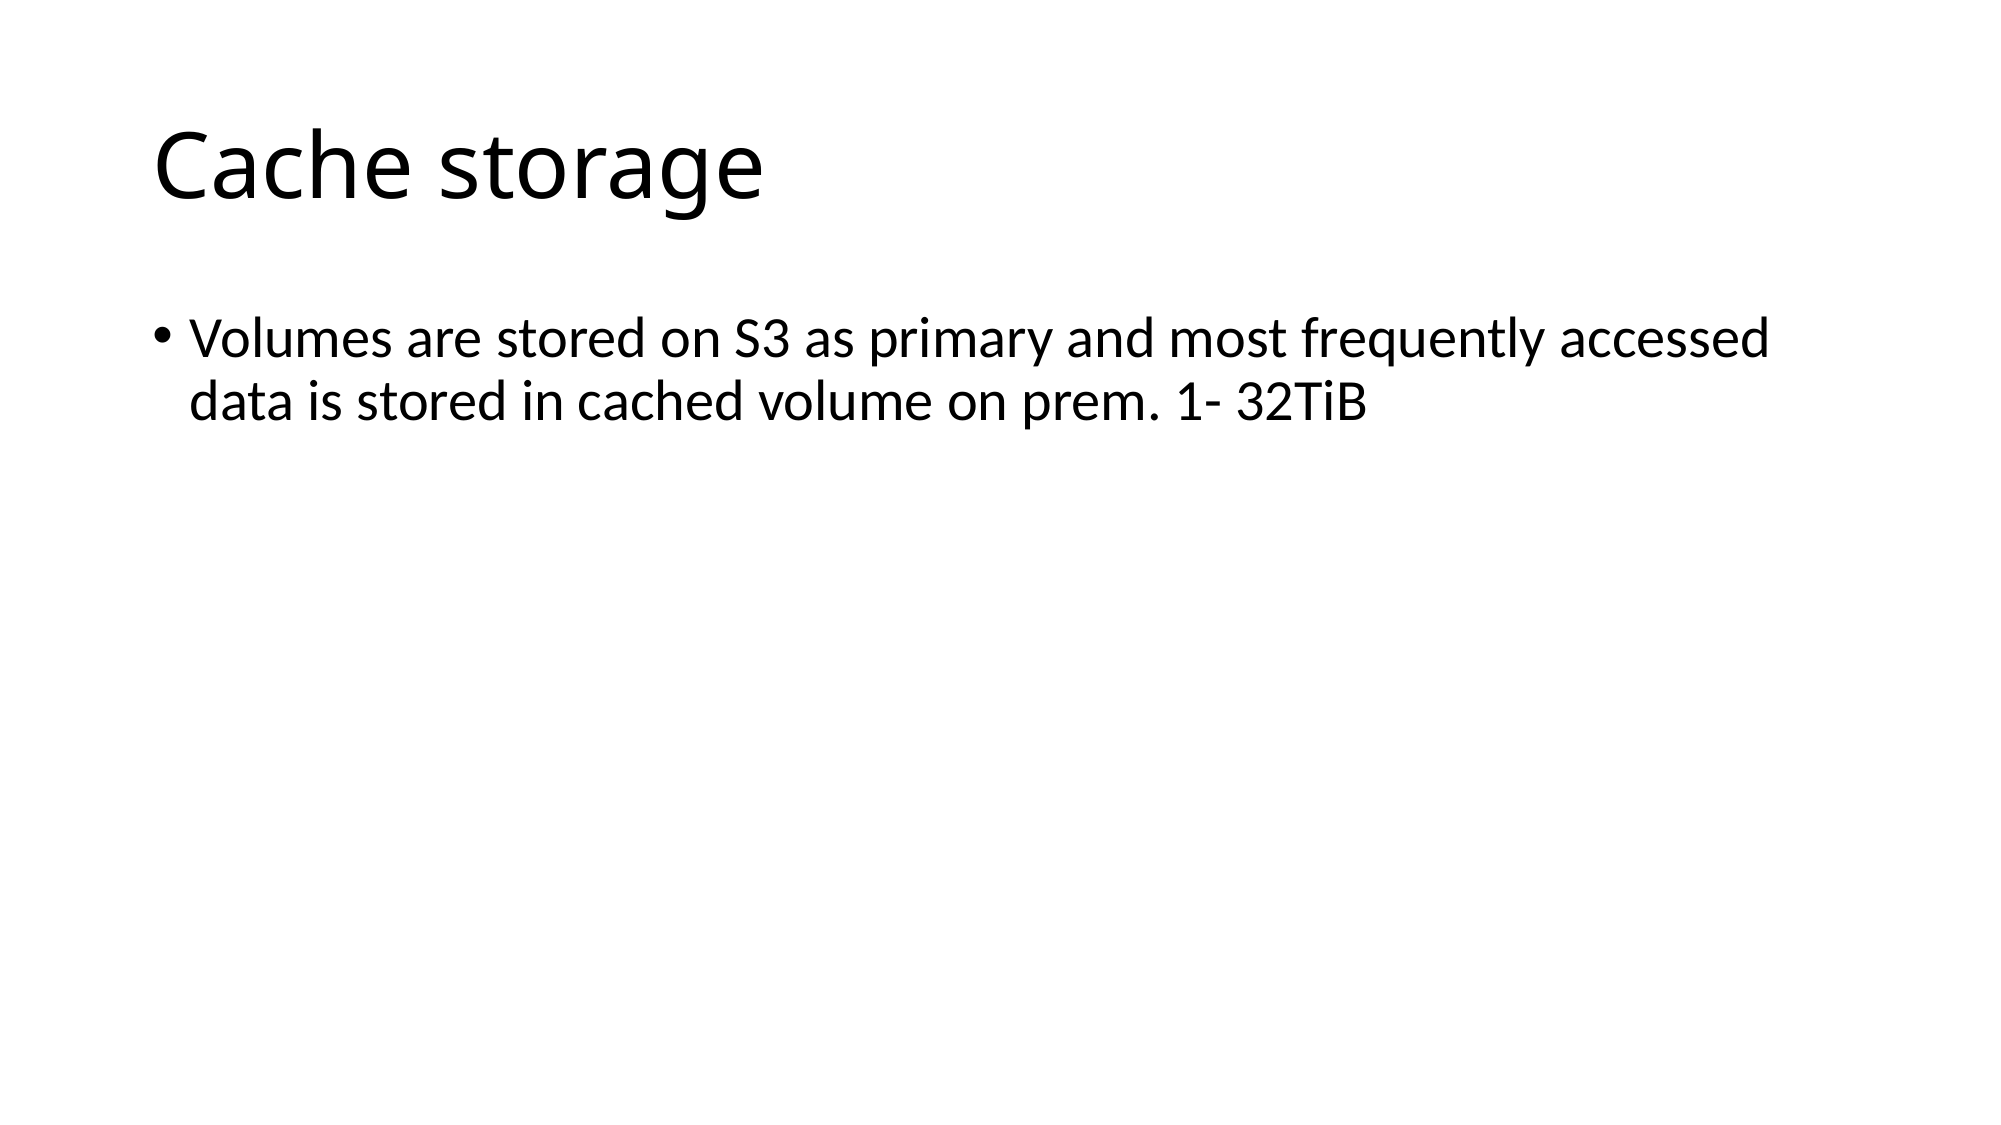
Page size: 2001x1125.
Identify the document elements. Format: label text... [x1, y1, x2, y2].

list Volumes are stored on S3 as primary and most frequently accessed data is stored in cached volume on prem. 1- 32TiB [137, 299, 1863, 1014]
title Cache storage [137, 59, 1863, 278]
